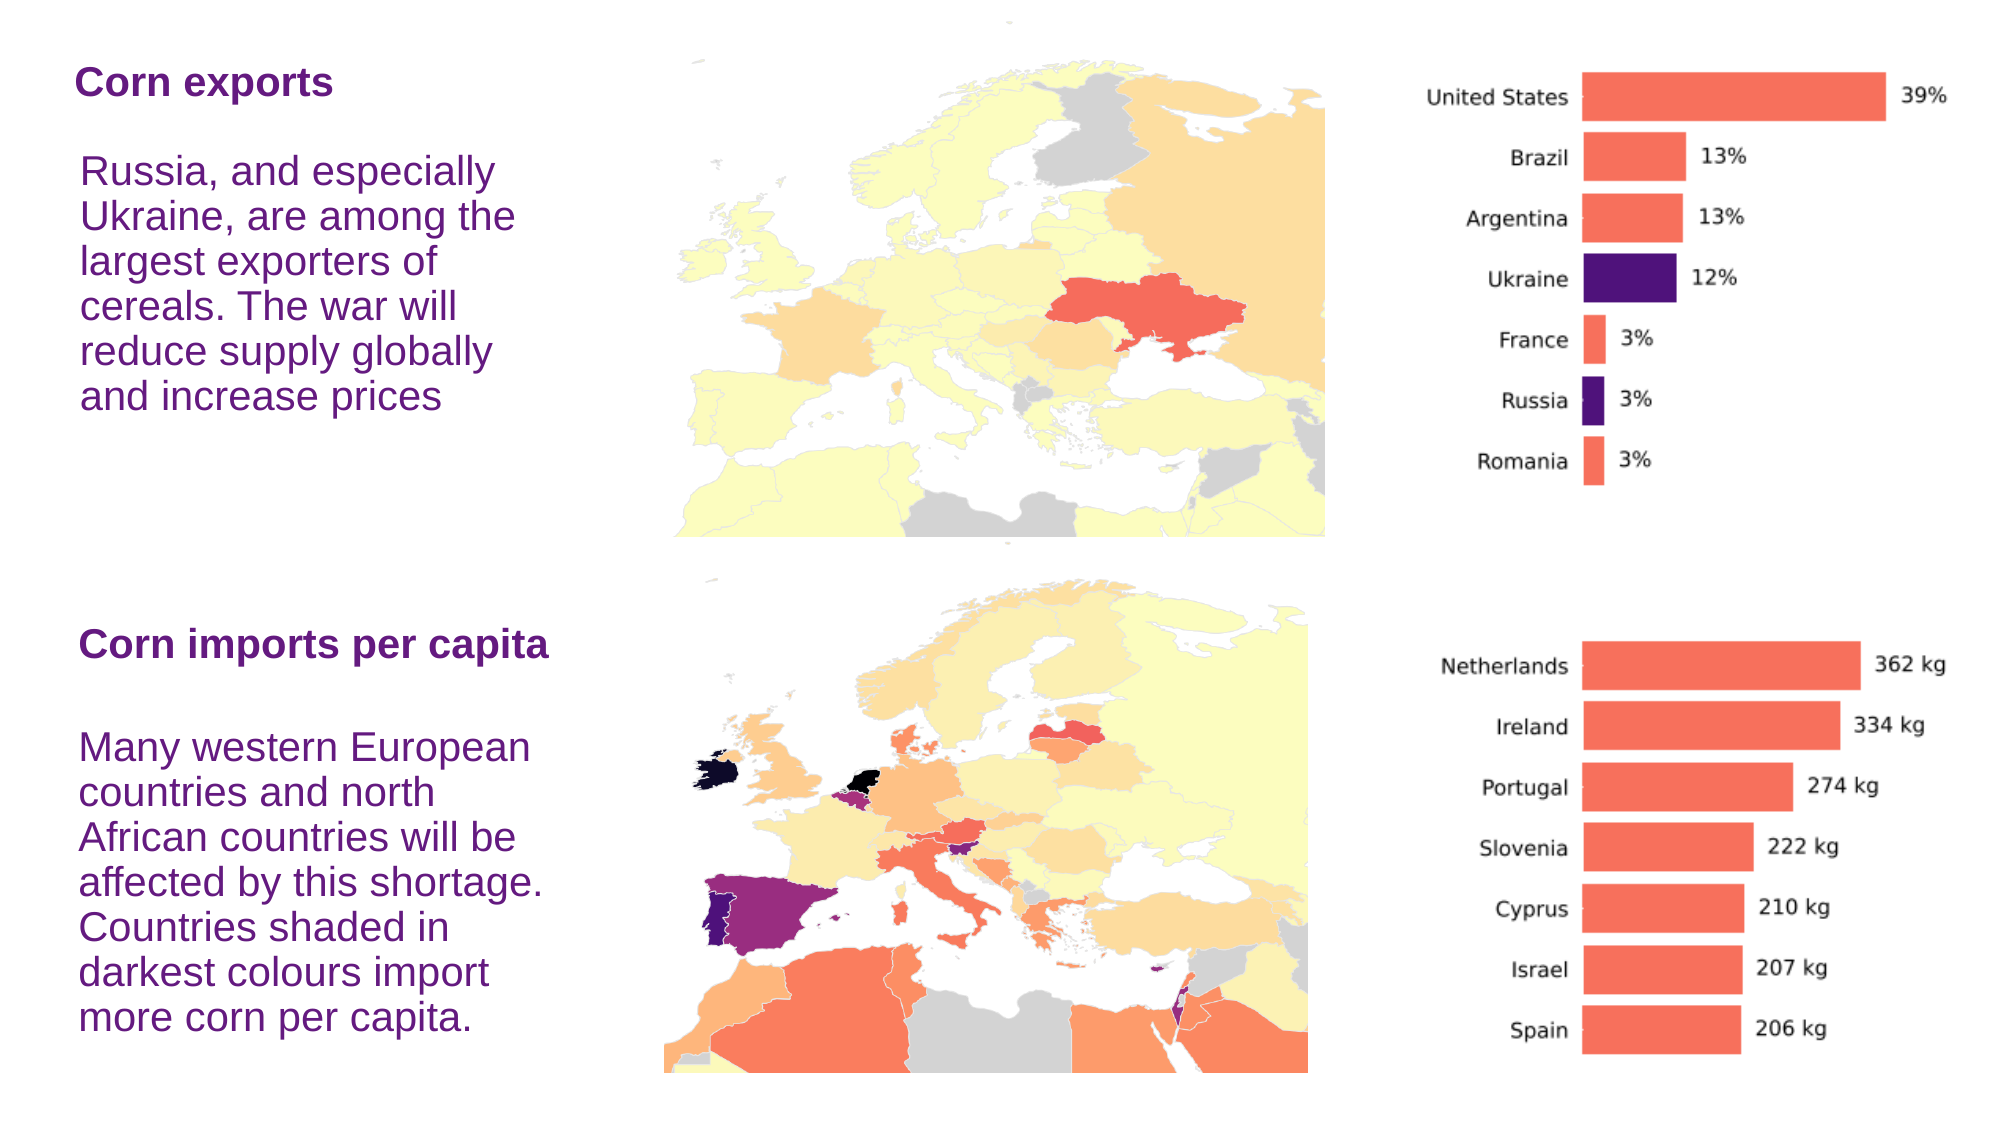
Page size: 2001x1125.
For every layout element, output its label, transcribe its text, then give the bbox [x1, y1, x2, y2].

text_box Corn imports per capita [63, 590, 583, 700]
picture [563, 16, 1407, 1073]
text_box Corn exports [59, 28, 563, 138]
picture [1425, 621, 1951, 1072]
text_box Russia, and especially Ukraine, are among the largest exporters of cereals. The war will reduce supply globally and increase prices [64, 104, 563, 465]
text_box Many western European countries and north African countries will be affected by this shortage. Countries shaded in darkest colours import more corn per capita. [63, 704, 583, 1063]
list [1425, 52, 1951, 503]
